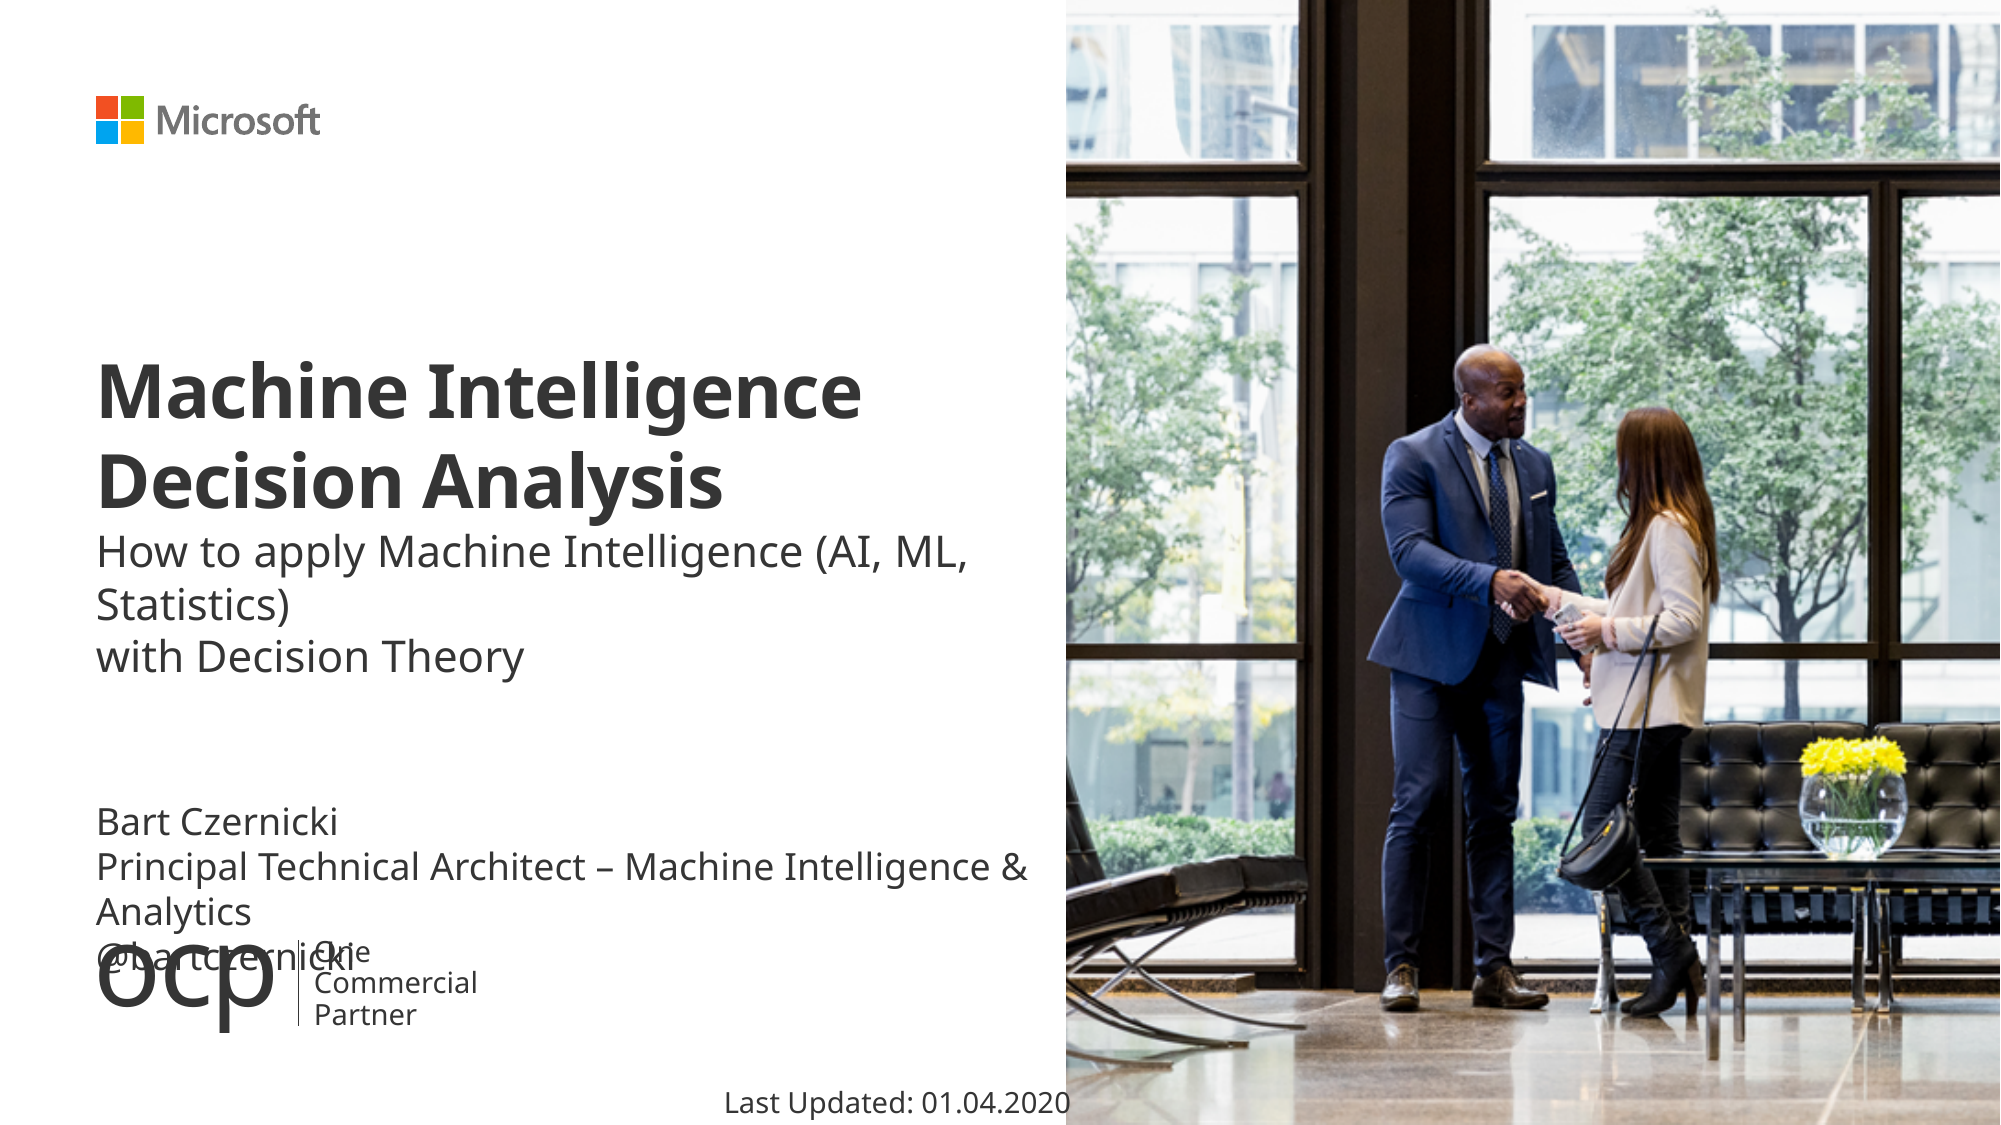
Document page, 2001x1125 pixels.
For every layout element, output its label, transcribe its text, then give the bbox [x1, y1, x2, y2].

text_box How to apply Machine Intelligence (AI, ML, Statistics) with Decision Theory [95, 524, 1065, 682]
text_box Last Updated: 01.04.2020 [708, 1077, 1065, 1125]
picture [1065, 0, 2000, 1125]
list Bart Czernicki Principal Technical Architect – Machine Intelligence & Analytics @bartczernicki [95, 798, 1065, 935]
title Machine Intelligence Decision Analysis [95, 342, 1065, 524]
